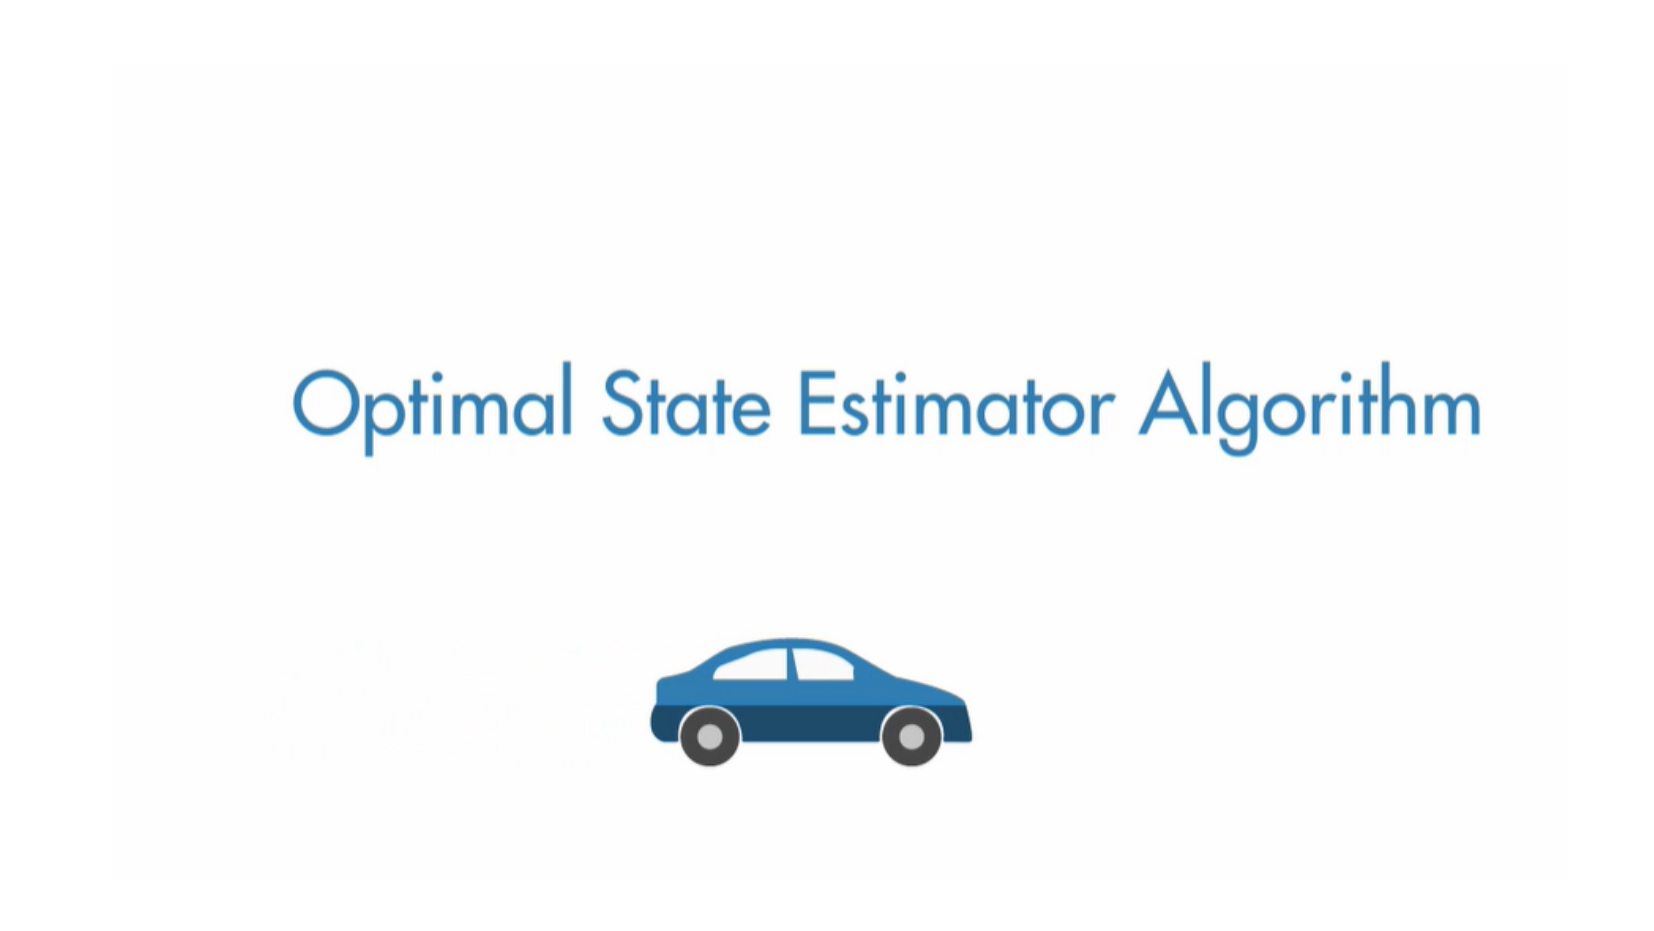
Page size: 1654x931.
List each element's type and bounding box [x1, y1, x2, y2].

picture [112, 64, 1567, 881]
